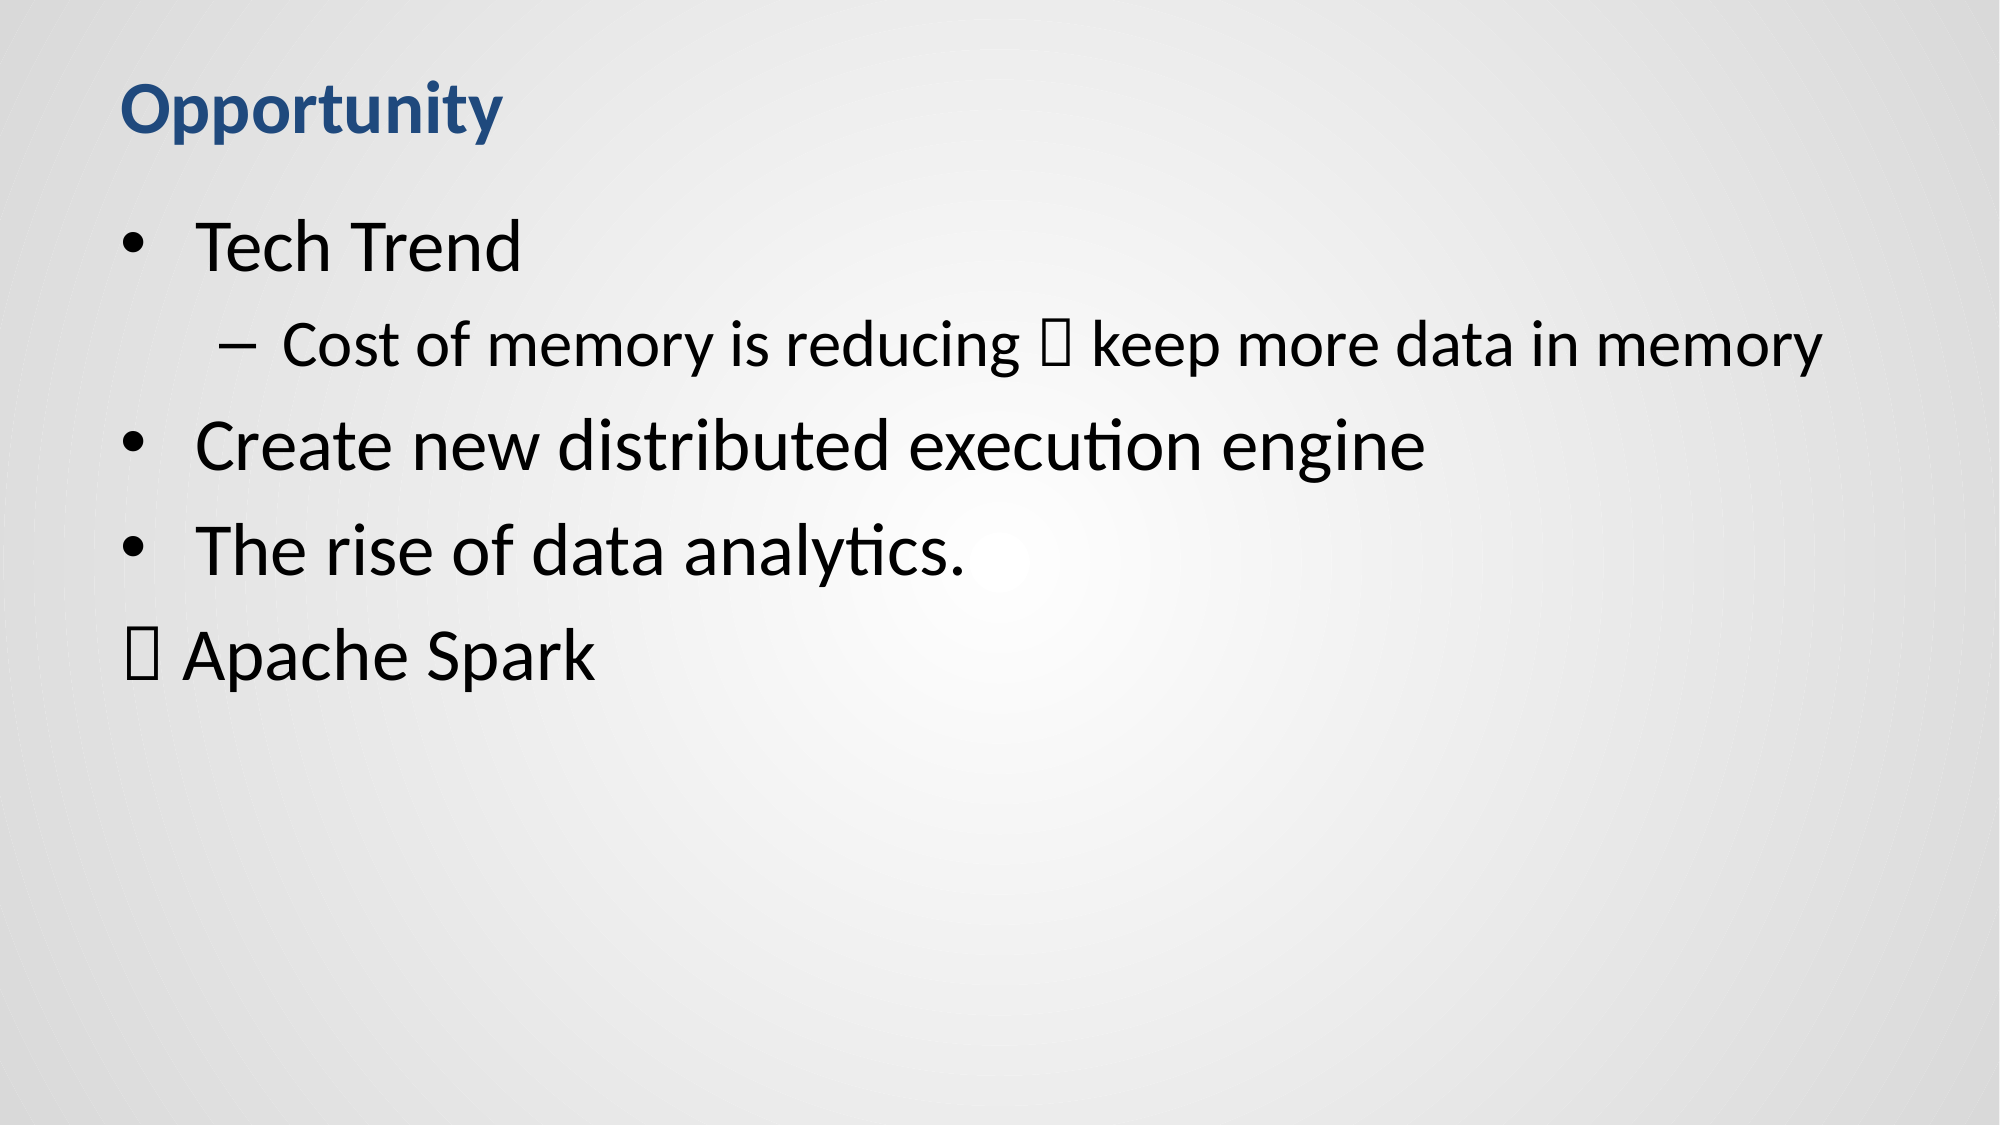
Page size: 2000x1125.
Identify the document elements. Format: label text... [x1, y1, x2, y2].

list Tech Trend Cost of memory is reducing  keep more data in memory Create new distributed execution engine The rise of data analytics.  Apache Spark [99, 186, 1900, 1005]
title Opportunity [99, 45, 1900, 162]
